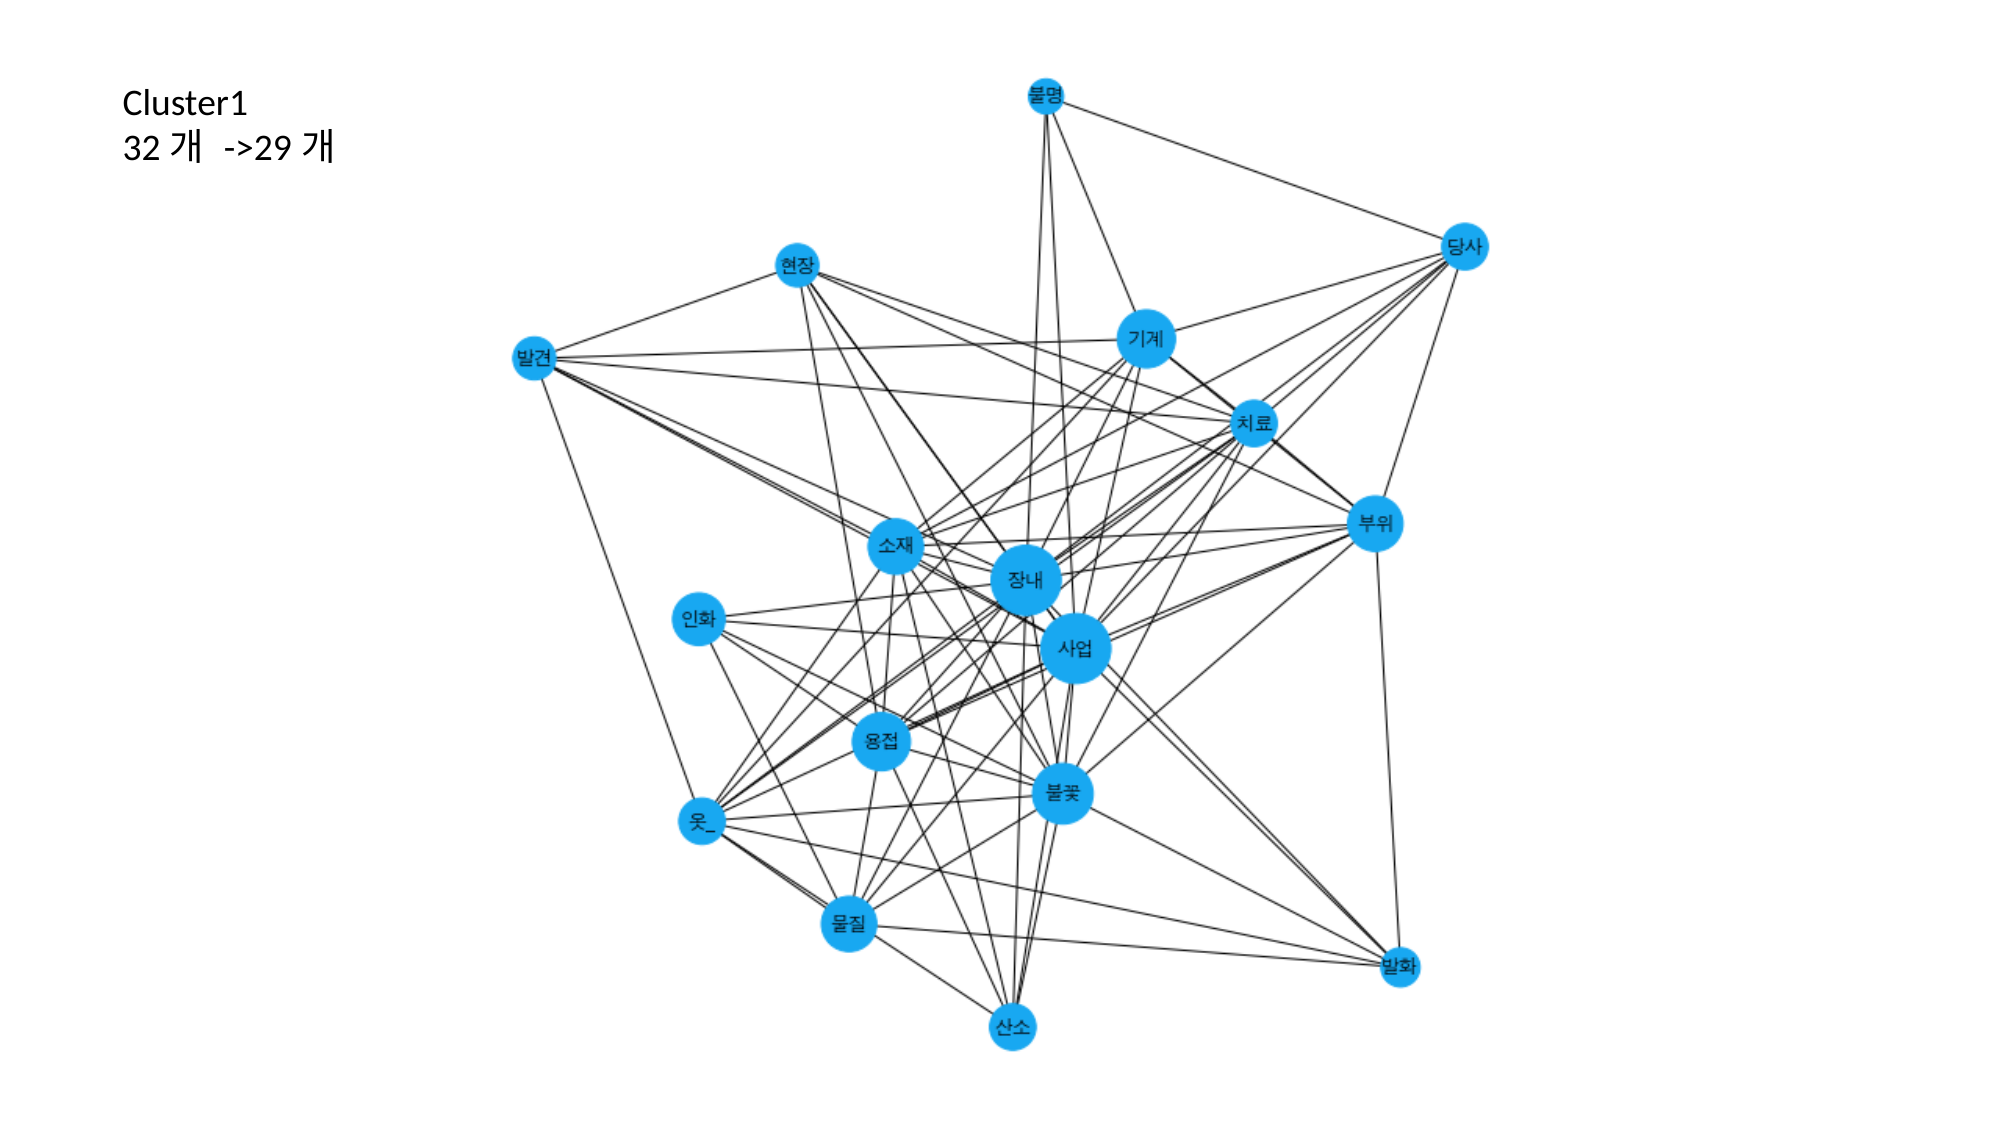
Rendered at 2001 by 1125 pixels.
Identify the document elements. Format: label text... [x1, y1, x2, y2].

text_box Cluster1 32개 ->29개 [108, 70, 382, 176]
picture [437, 0, 1563, 1125]
